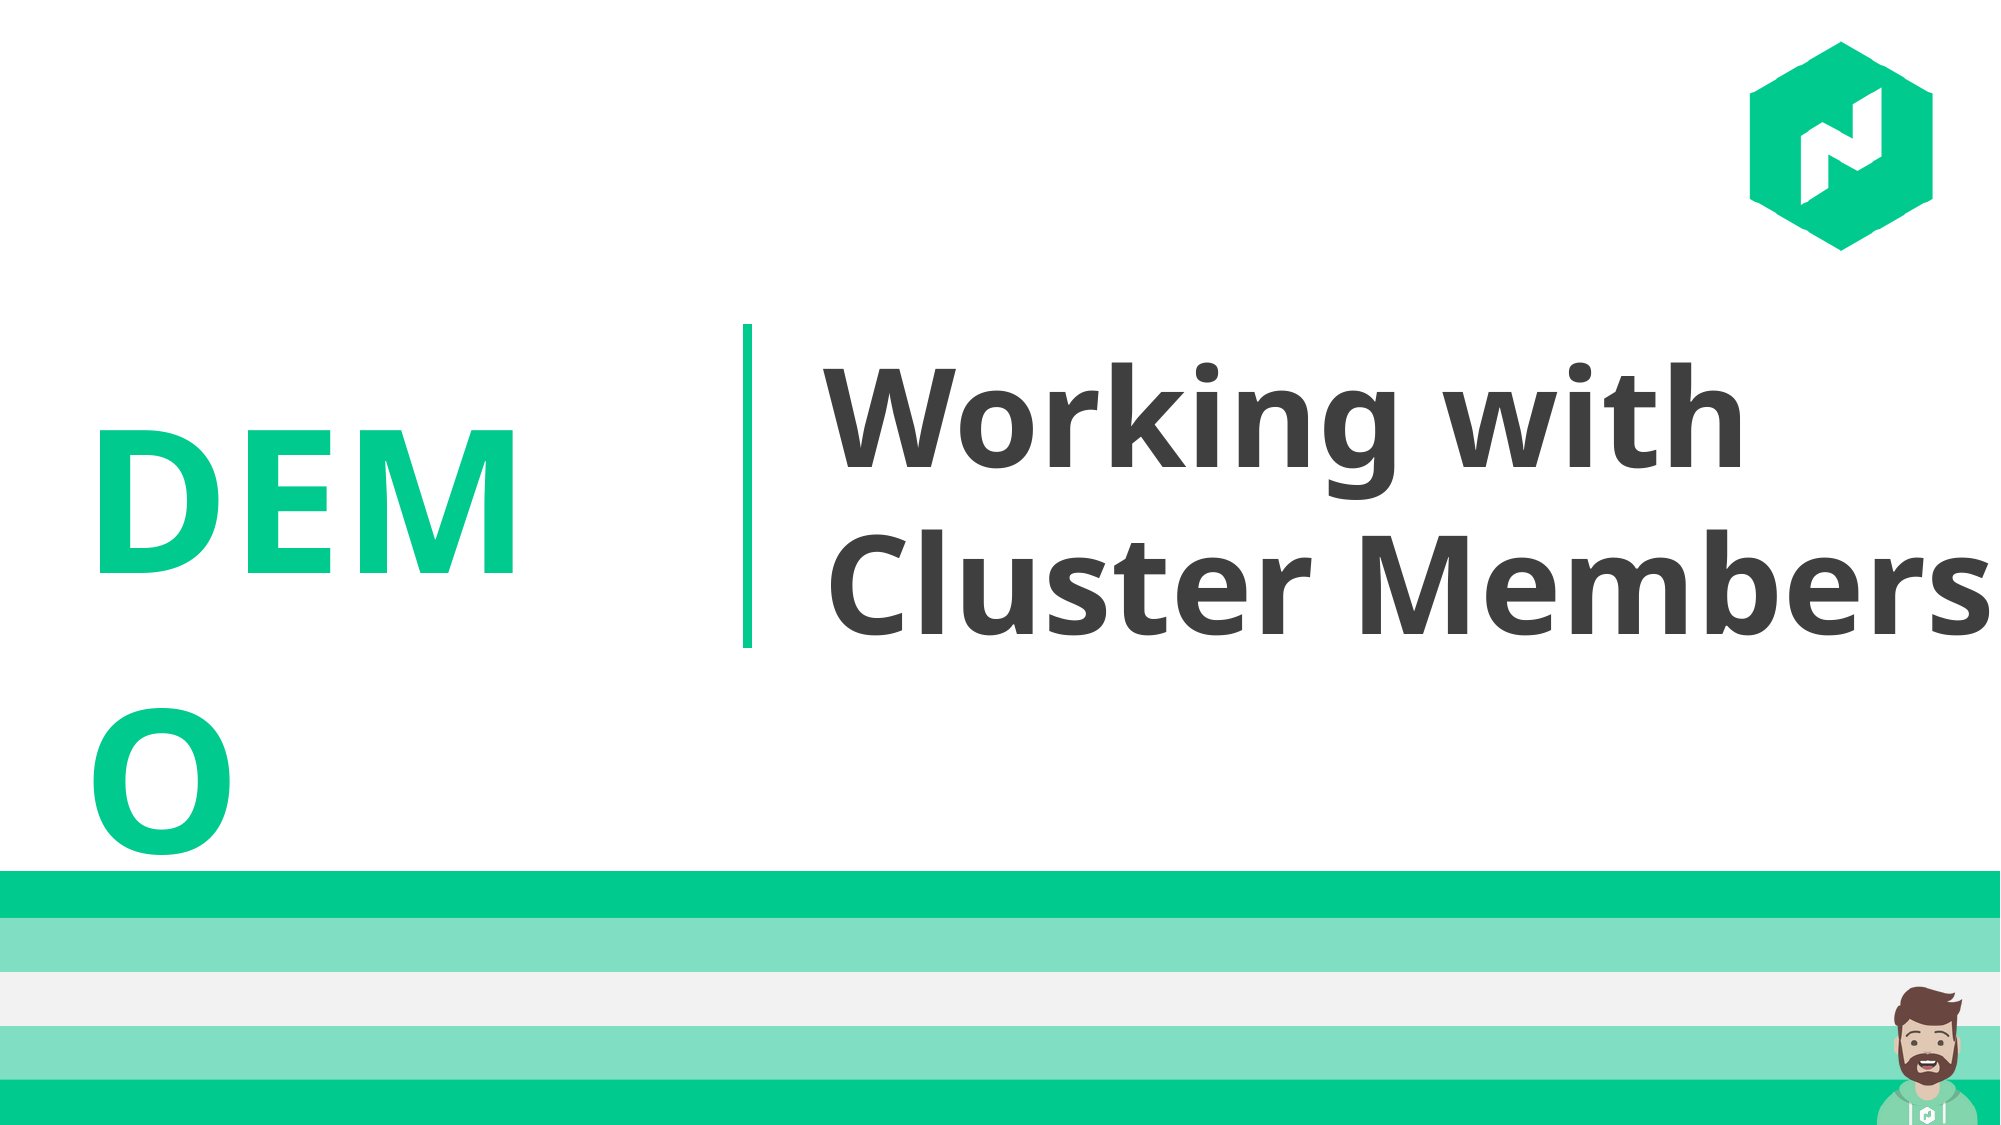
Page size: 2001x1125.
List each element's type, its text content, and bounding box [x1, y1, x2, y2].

text_box DEMO [82, 333, 681, 858]
text_box [1744, 38, 1937, 257]
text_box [743, 323, 753, 648]
text_box Working with Cluster Members [823, 328, 2000, 662]
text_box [0, 860, 2000, 1125]
